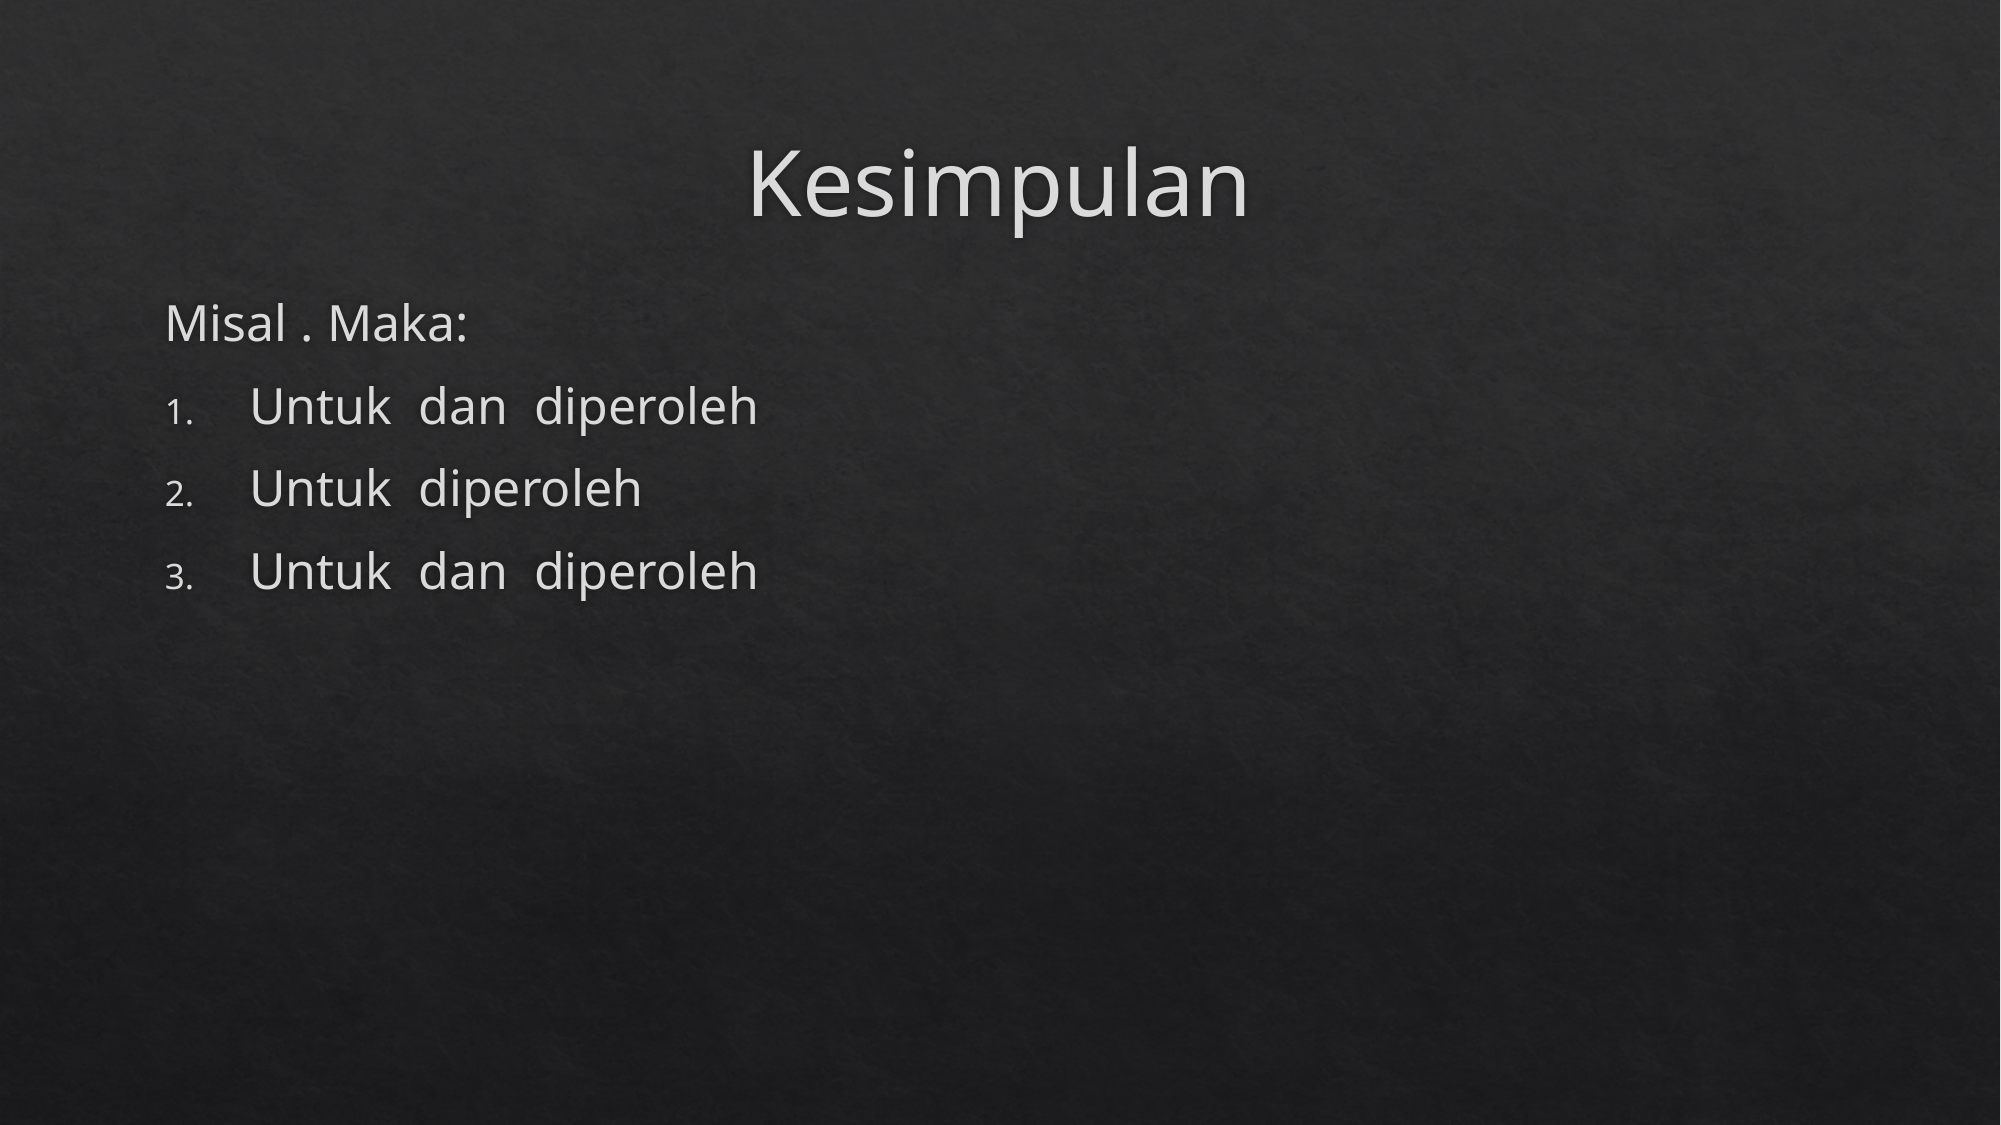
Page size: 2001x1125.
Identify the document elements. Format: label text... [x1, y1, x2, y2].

title Kesimpulan [149, 99, 1849, 260]
